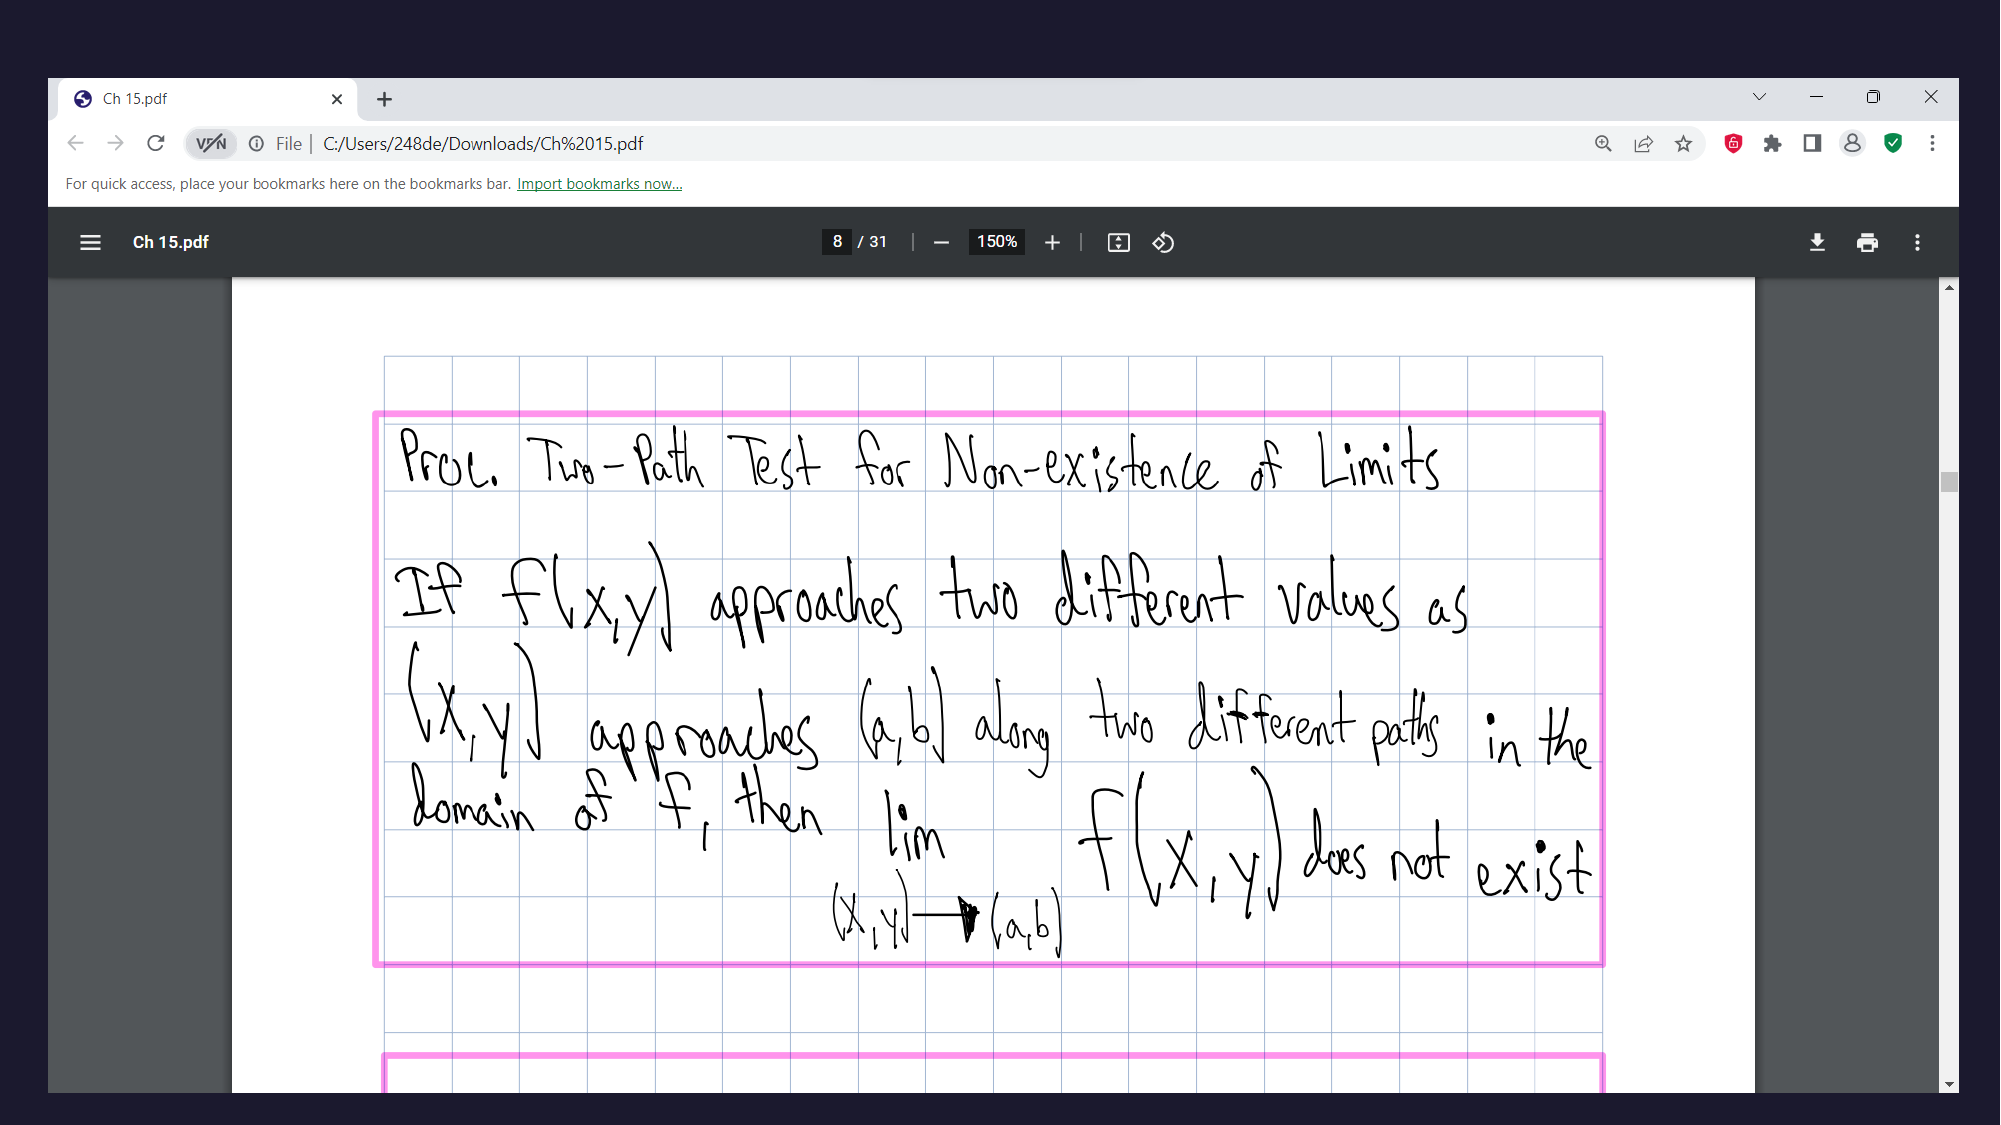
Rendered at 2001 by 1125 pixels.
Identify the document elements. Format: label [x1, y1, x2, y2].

picture [48, 78, 1959, 1093]
